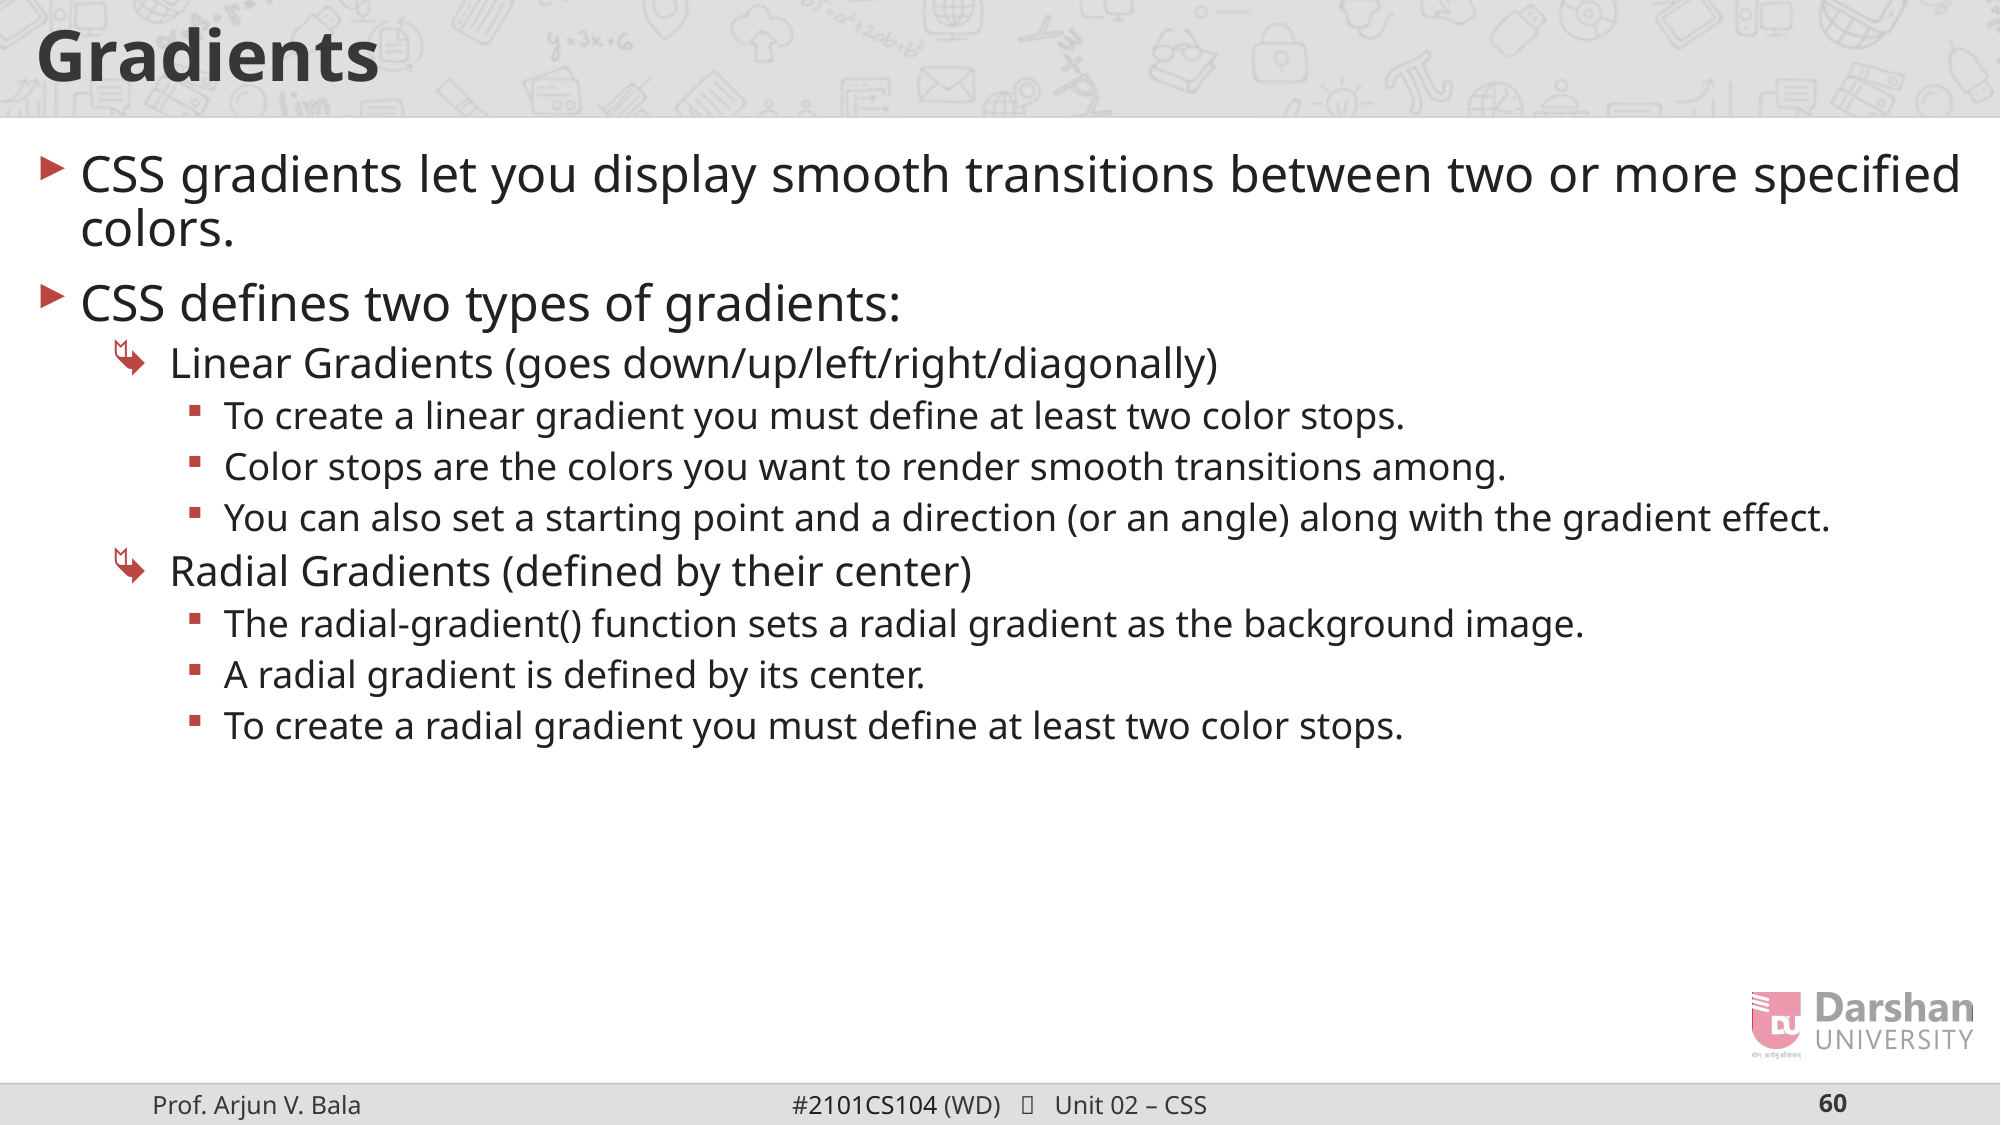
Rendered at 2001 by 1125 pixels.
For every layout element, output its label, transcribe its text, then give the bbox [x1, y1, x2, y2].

list CSS gradients let you display smooth transitions between two or more specified colors. CSS defines two types of gradients: Linear Gradients (goes down/up/left/right/diagonally) To create a linear gradient you must define at least two color stops. Color stops are the colors you want to render smooth transitions among. You can also set a starting point and a direction (or an angle) along with the gradient effect. Radial Gradients (defined by their center) The radial-gradient() function sets a radial gradient as the background image. A radial gradient is defined by its center. To create a radial gradient you must define at least two color stops. [21, 141, 1979, 1059]
title Gradients [0, 0, 2000, 117]
